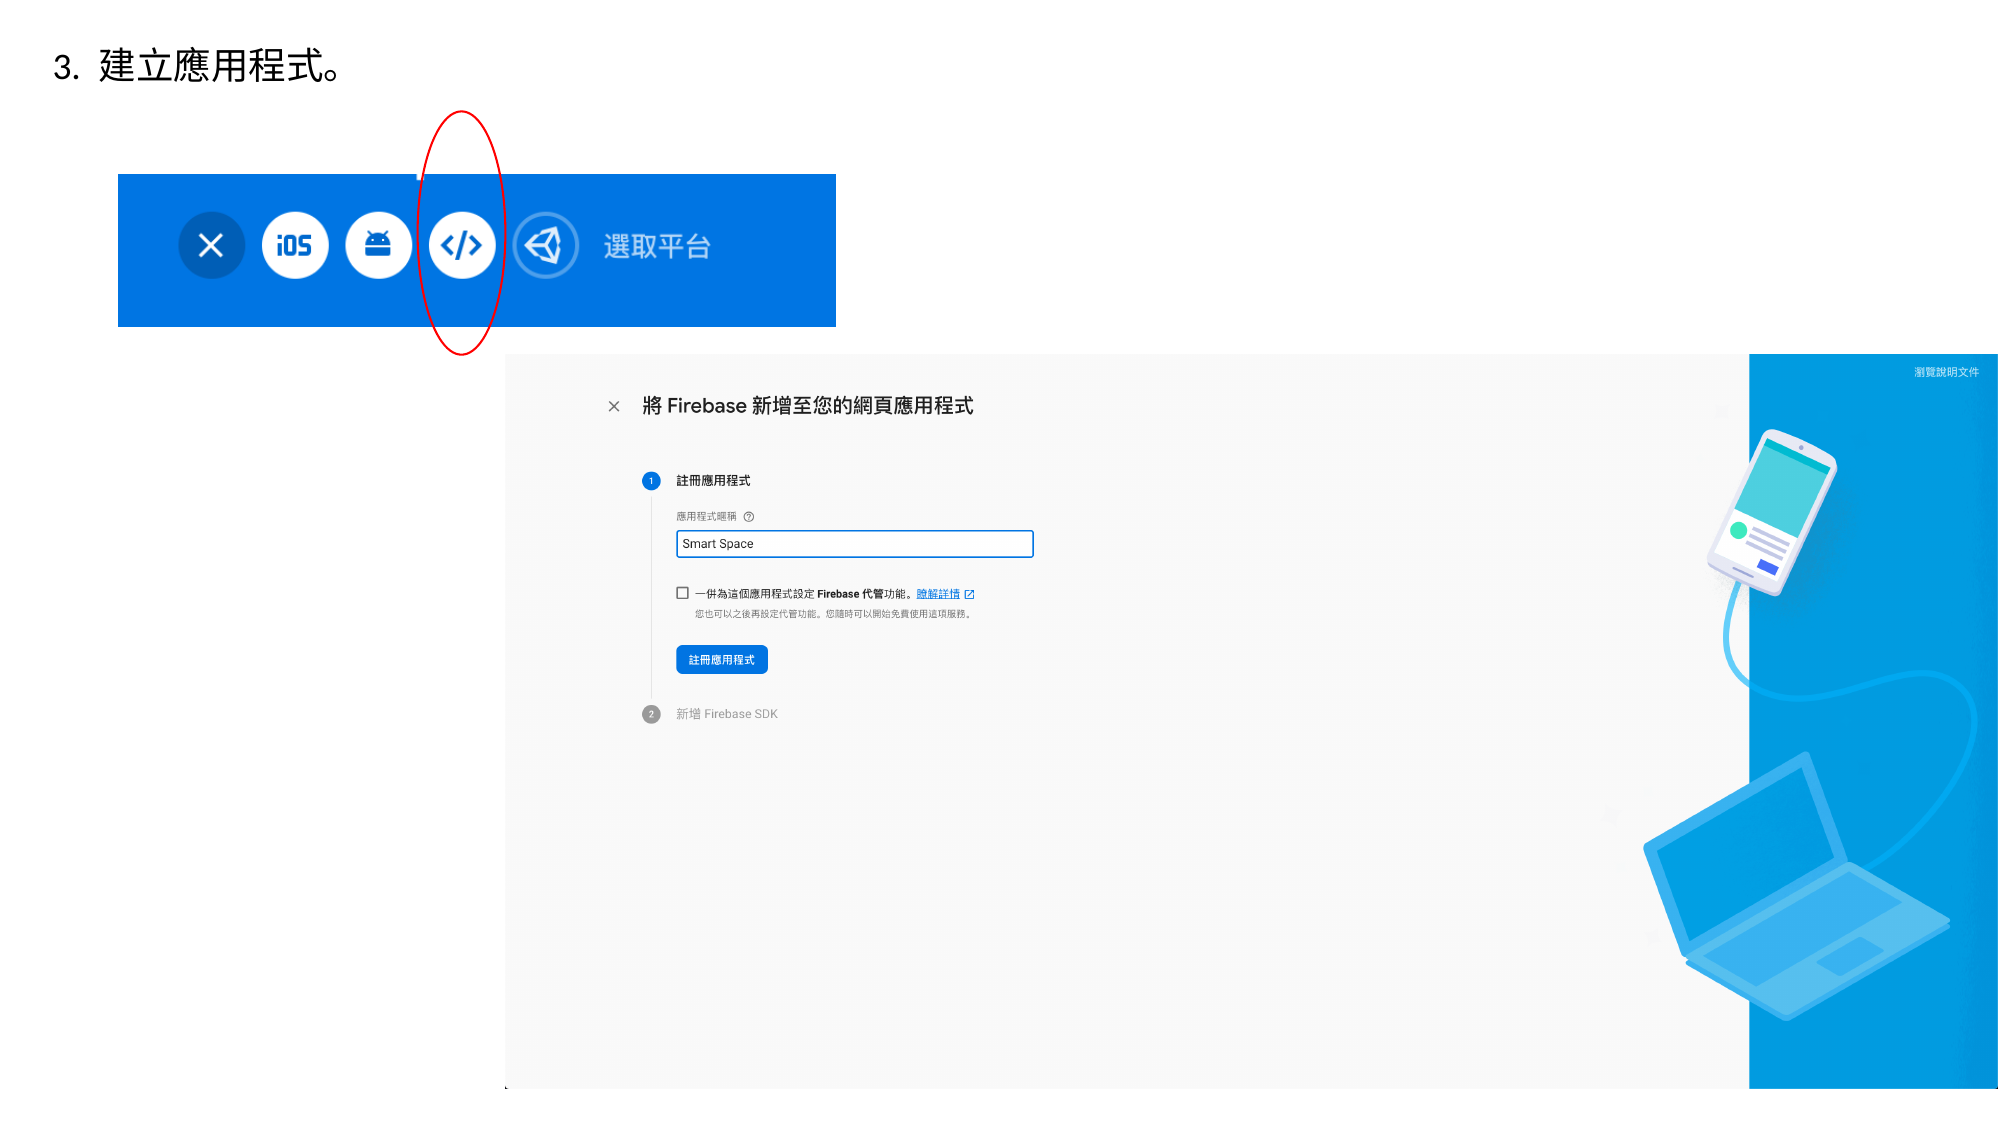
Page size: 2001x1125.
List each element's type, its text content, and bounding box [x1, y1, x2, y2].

text_box 3. 建立應用程式。 [37, 34, 376, 95]
picture [1927, 368, 1934, 376]
picture [1917, 368, 1924, 376]
picture [118, 174, 836, 327]
picture [505, 354, 1949, 1089]
text_box [422, 110, 501, 174]
text_box [432, 327, 491, 356]
